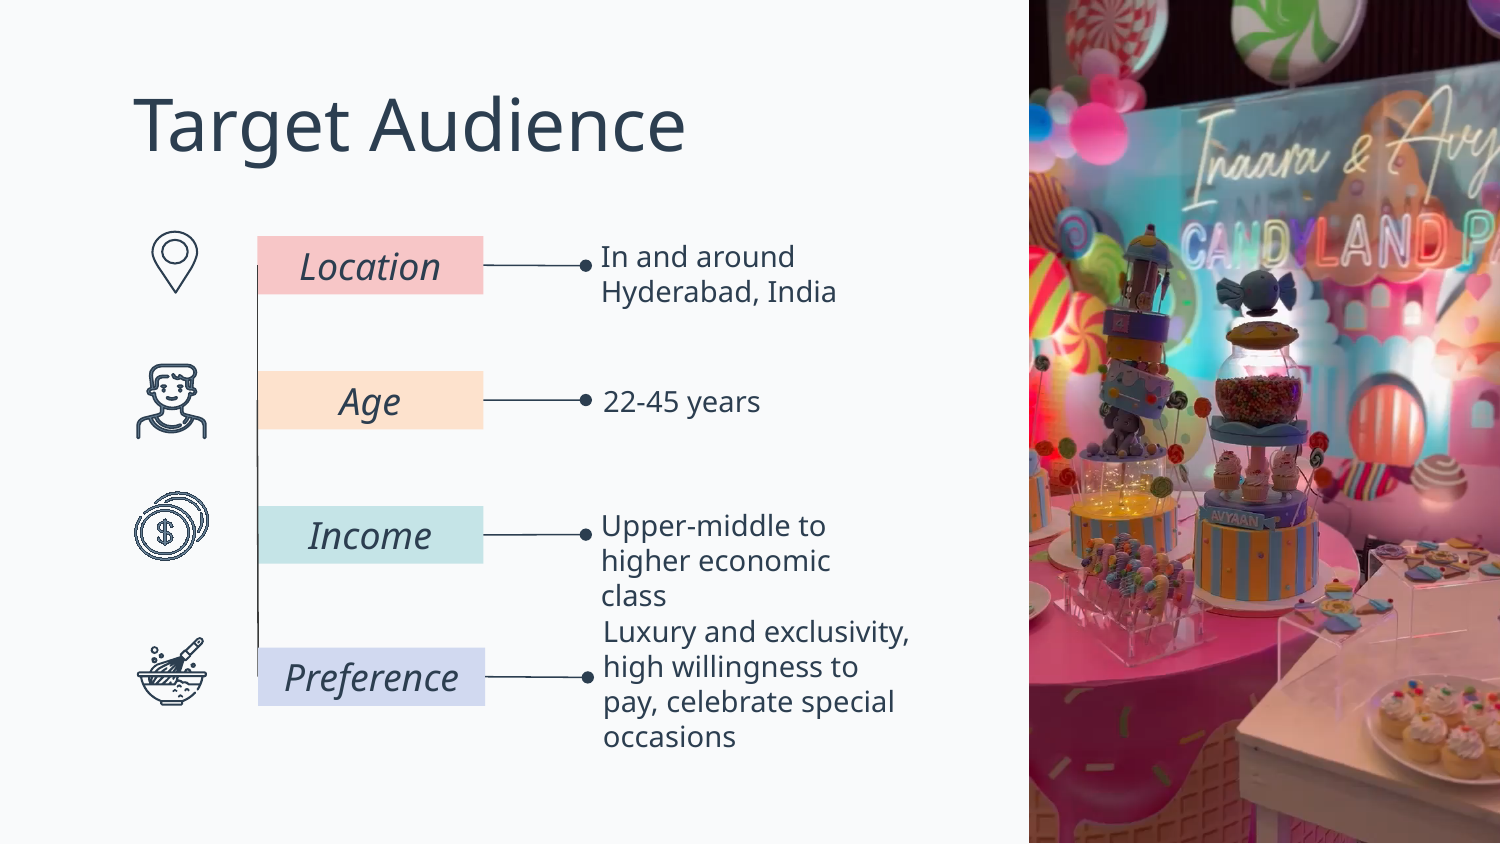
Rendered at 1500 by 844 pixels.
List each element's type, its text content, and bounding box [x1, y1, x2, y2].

text_box Age [262, 371, 484, 430]
text_box [152, 231, 198, 293]
text_box 22-45 years [585, 368, 779, 432]
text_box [136, 636, 208, 706]
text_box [136, 364, 207, 439]
text_box Upper-middle to higher economic class [585, 491, 912, 578]
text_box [133, 491, 213, 561]
text_box In and around Hyderabad, India [585, 223, 913, 309]
text_box Income [263, 506, 484, 564]
text_box Luxury and exclusivity, high willingness to pay, celebrate special occasions [587, 598, 935, 757]
text_box Location [257, 236, 484, 295]
title Target Audience [118, 87, 1023, 167]
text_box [1028, 0, 1500, 844]
text_box Preference [258, 647, 486, 706]
